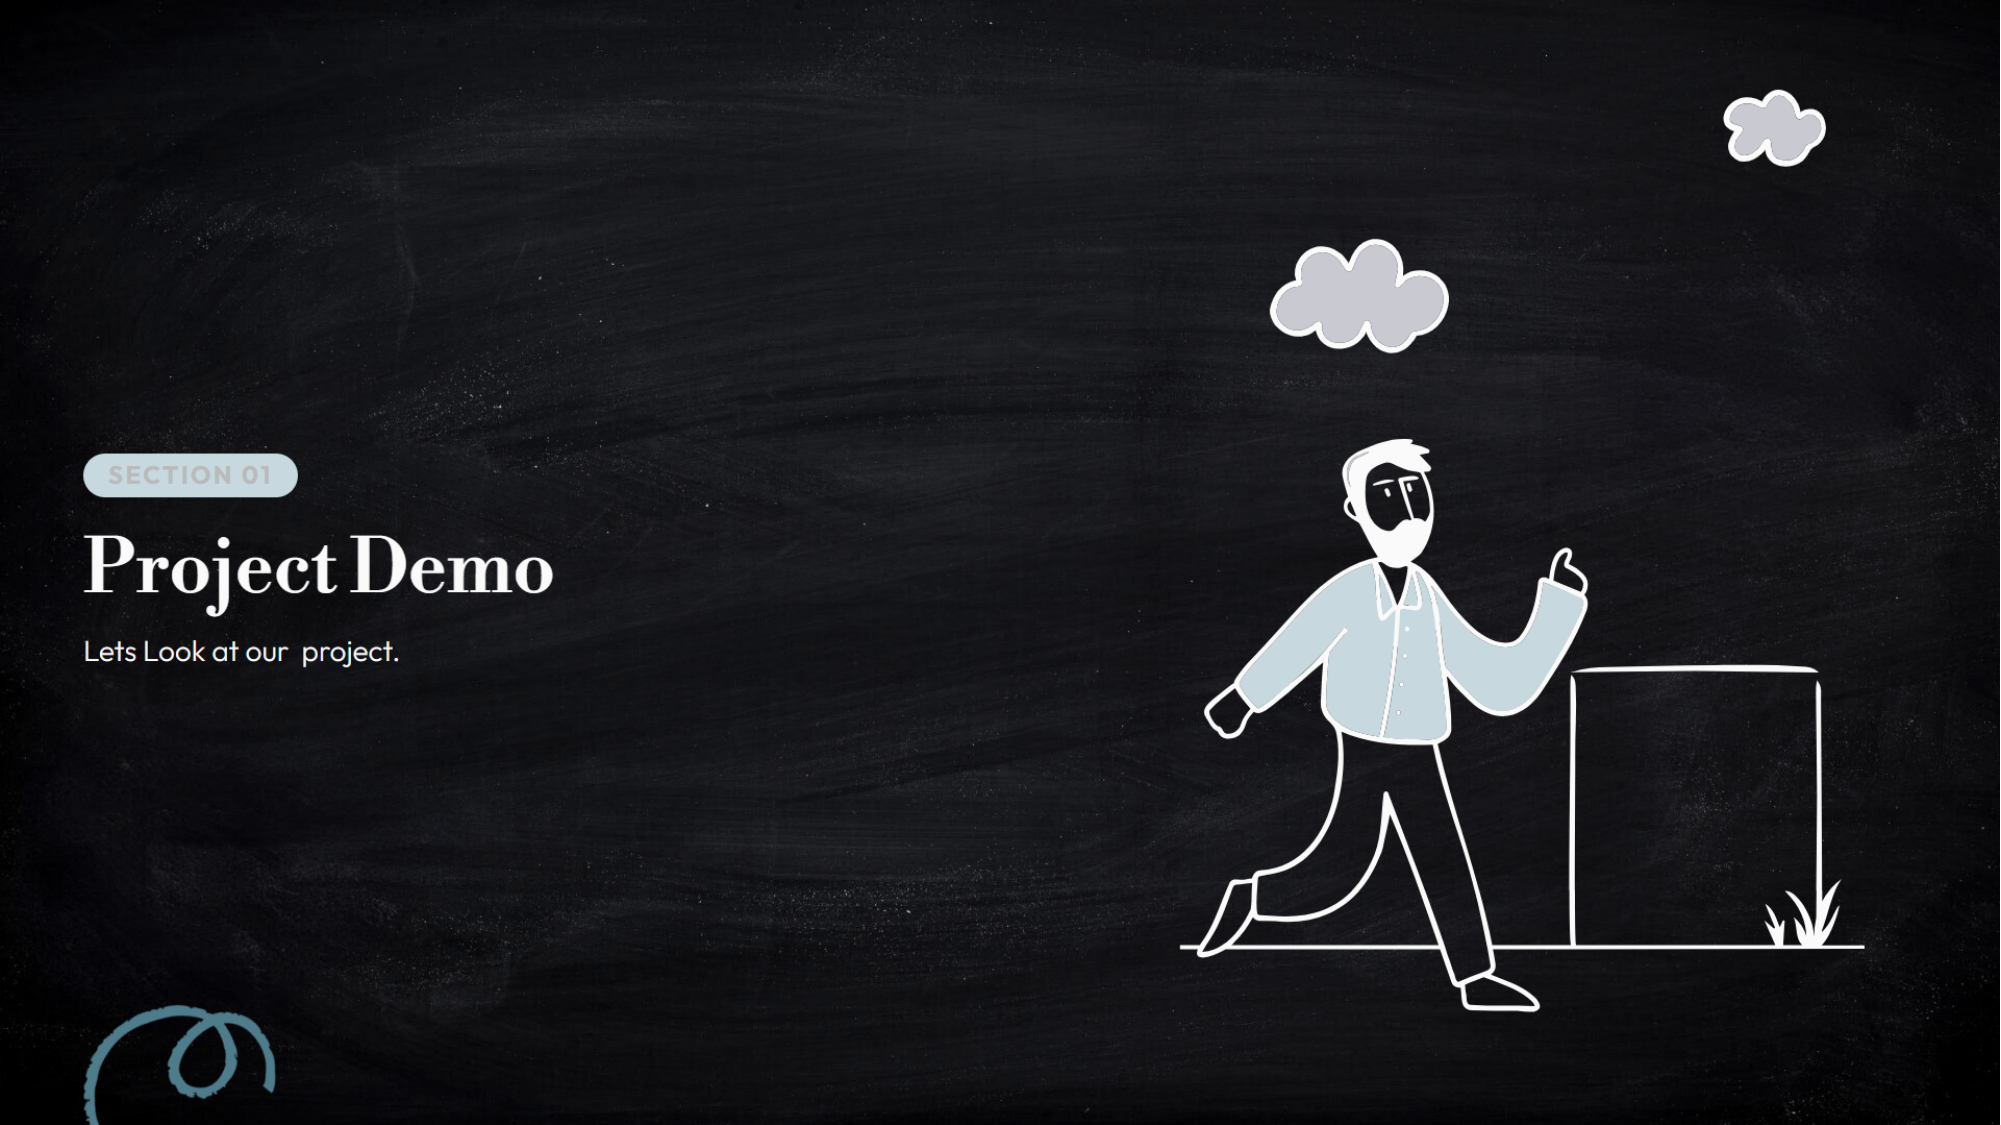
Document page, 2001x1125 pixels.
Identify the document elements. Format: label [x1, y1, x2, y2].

list [0, 0, 2000, 1125]
